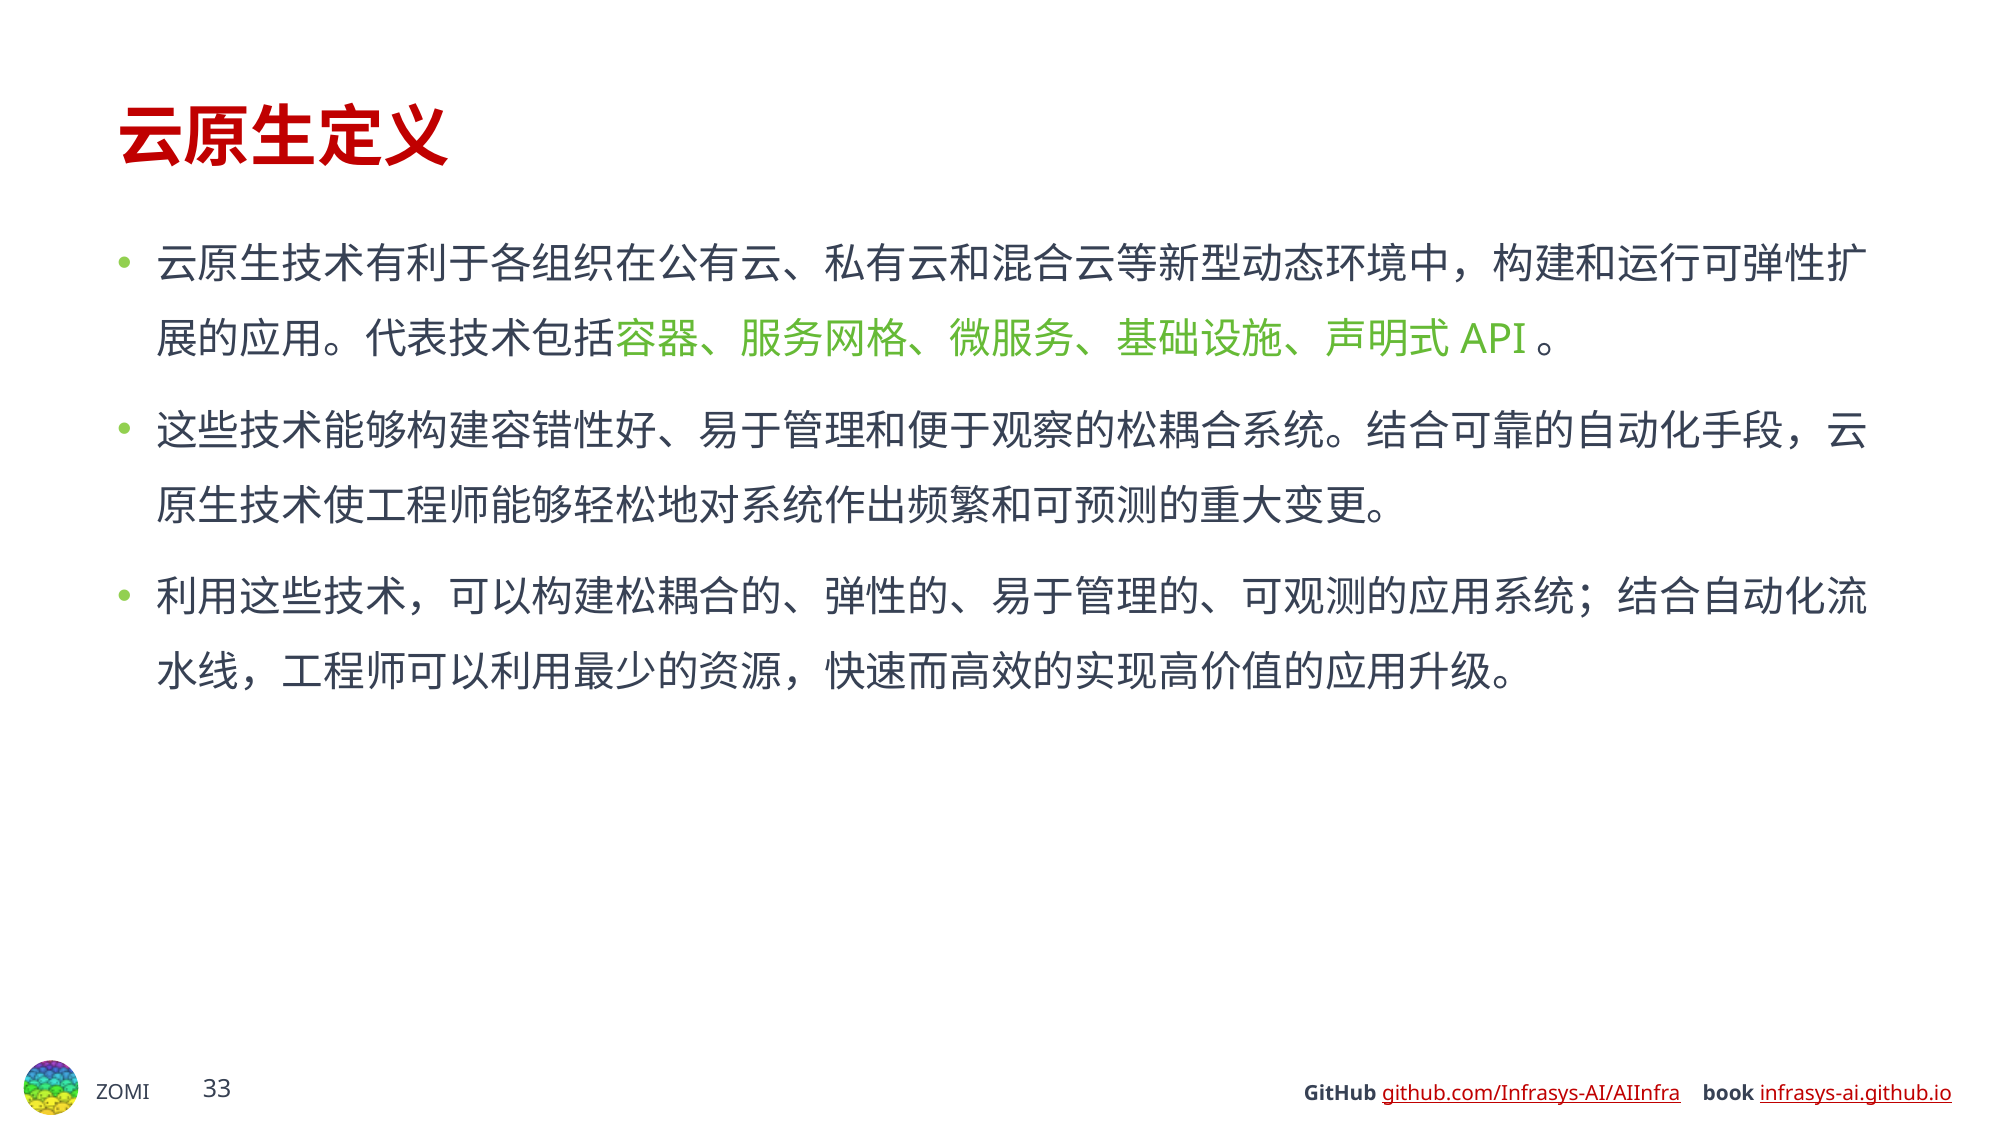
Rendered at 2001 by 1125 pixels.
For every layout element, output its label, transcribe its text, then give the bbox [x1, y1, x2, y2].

title 云原生定义 [102, 85, 1901, 183]
list 云原生技术有利于各组织在公有云、私有云和混合云等新型动态环境中，构建和运行可弹性扩展的应用。代表技术包括容器、服务网格、微服务、基础设施、声明式API。 这些技术能够构建容错性好、易于管理和便于观察的松耦合系统。结合可靠的自动化手段，云原生技术使工程师能够轻松地对系统作出频繁和可预测的重大变更。 利用这些技术，可以构建松耦合的、弹性的、易于管理的、可观测的应用系统；结合自动化流水线，工程师可以利用最少的资源，快速而高效的实现高价值的应用升级。 [102, 204, 1901, 1043]
picture [23, 1060, 79, 1115]
